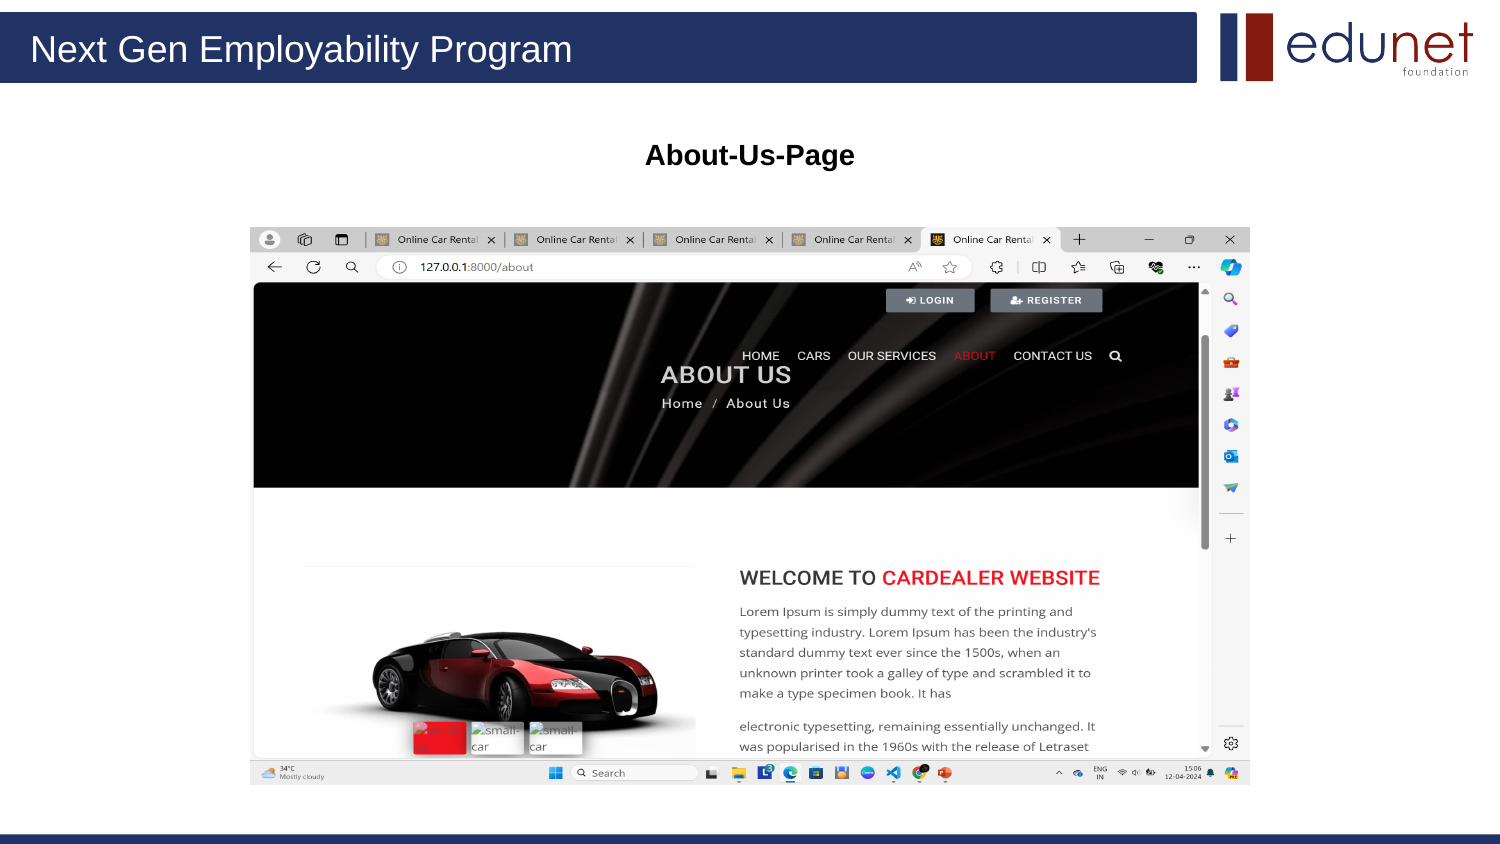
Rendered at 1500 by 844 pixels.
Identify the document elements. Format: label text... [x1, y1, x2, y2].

title About-Us-Page [103, 98, 1397, 208]
picture [1279, 14, 1482, 83]
picture [250, 227, 1250, 785]
